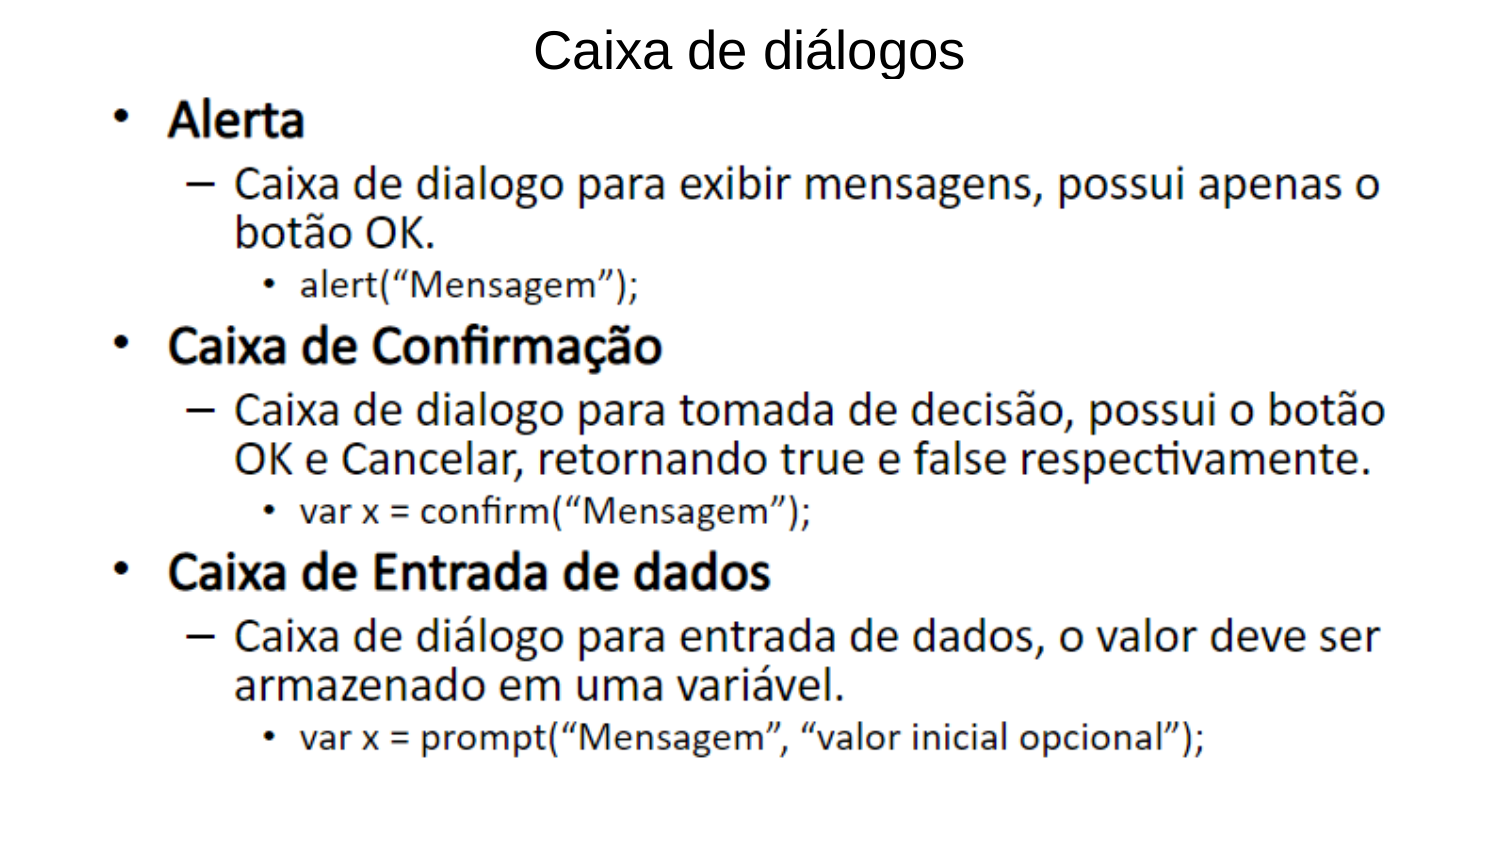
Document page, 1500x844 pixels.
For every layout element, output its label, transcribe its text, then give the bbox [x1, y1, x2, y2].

title Caixa de diálogos [51, 0, 1449, 94]
picture [70, 79, 1430, 836]
